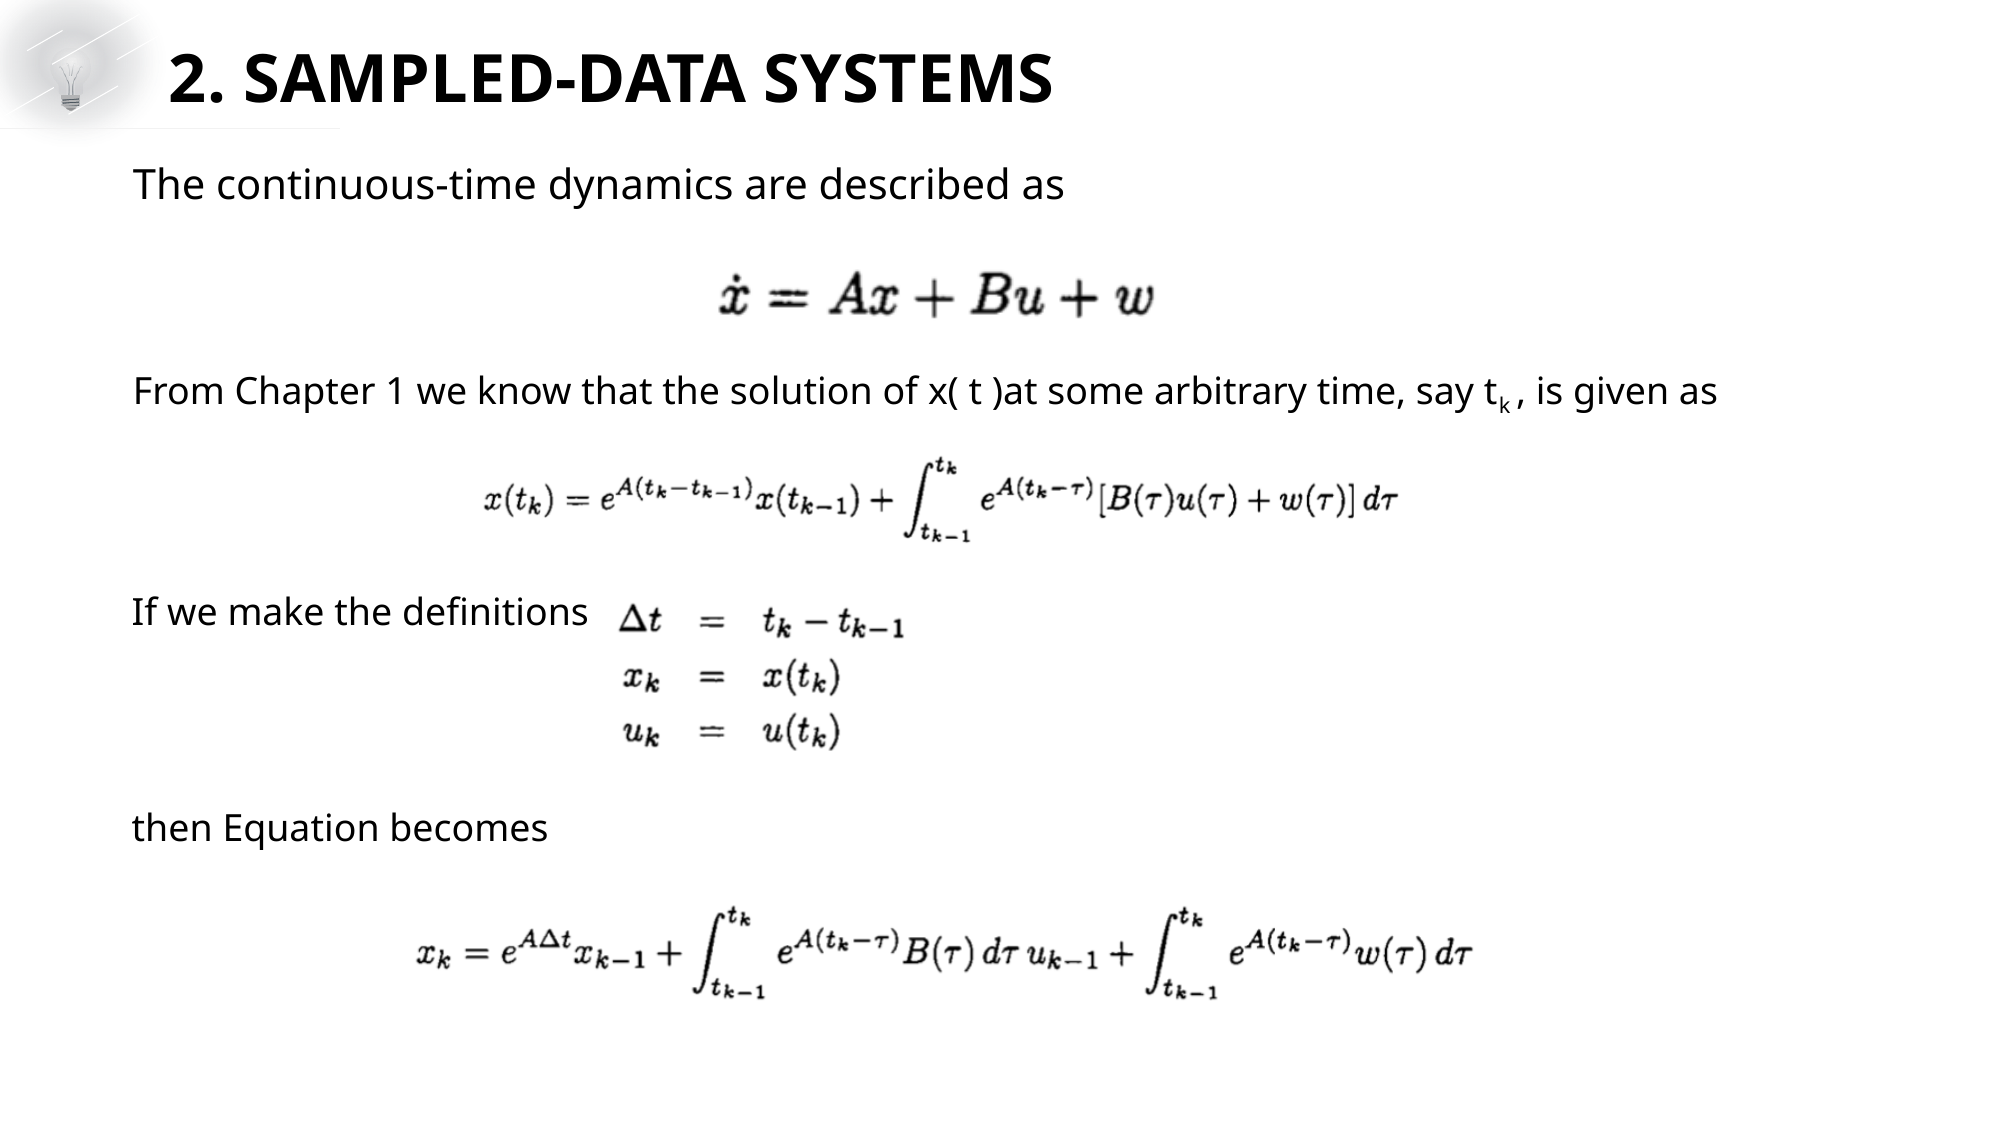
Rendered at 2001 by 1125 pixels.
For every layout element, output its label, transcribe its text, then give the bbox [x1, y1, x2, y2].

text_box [0, 0, 340, 151]
picture [669, 227, 1228, 356]
picture [597, 585, 942, 796]
picture [444, 431, 1453, 562]
text_box From Chapter 1 we know that the solution of x( t )at some arbitrary time, say tk , is given as [118, 359, 1869, 471]
text_box then Equation becomes [116, 796, 575, 902]
text_box The continuous-time dynamics are described as [118, 150, 1566, 261]
text_box If we make the definitions [116, 580, 737, 686]
picture [392, 868, 1505, 1020]
text_box 2. SAMPLED-DATA SYSTEMS [340, 28, 1163, 150]
